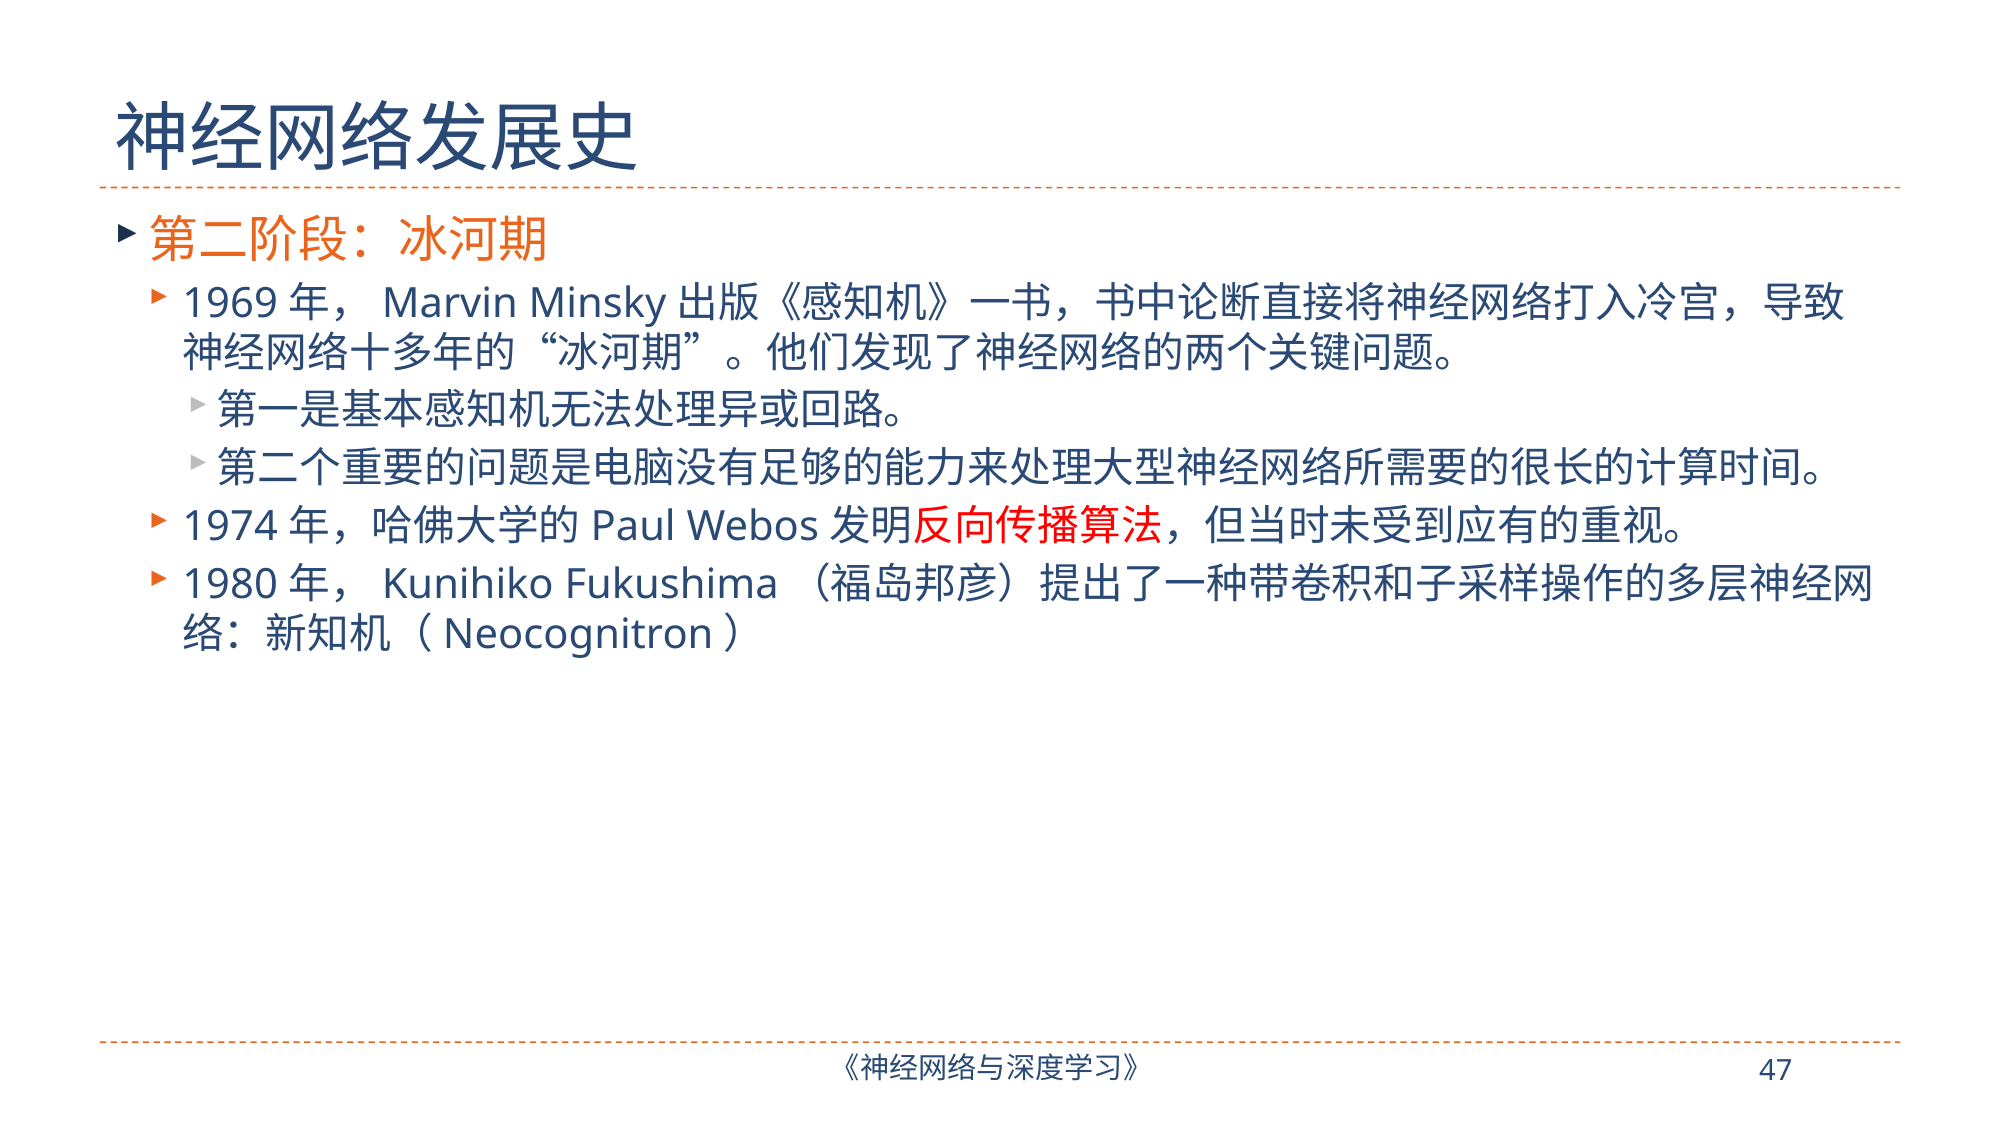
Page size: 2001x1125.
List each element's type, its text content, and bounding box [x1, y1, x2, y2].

list 第二阶段：冰河期 1969年，Marvin Minsky出版《感知机》一书，书中论断直接将神经网络打入冷宫，导致神经网络十多年的“冰河期”。他们发现了神经网络的两个关键问题。 第一是基本感知机无法处理异或回路。 第二个重要的问题是电脑没有足够的能力来处理大型神经网络所需要的很长的计算时间。 1974年，哈佛大学的Paul Webos发明反向传播算法，但当时未受到应有的重视。 1980年，Kunihiko Fukushima（福岛邦彦）提出了一种带卷积和子采样操作的多层神经网络：新知机（Neocognitron） [99, 200, 1900, 1010]
title 神经网络发展史 [99, 24, 1900, 188]
